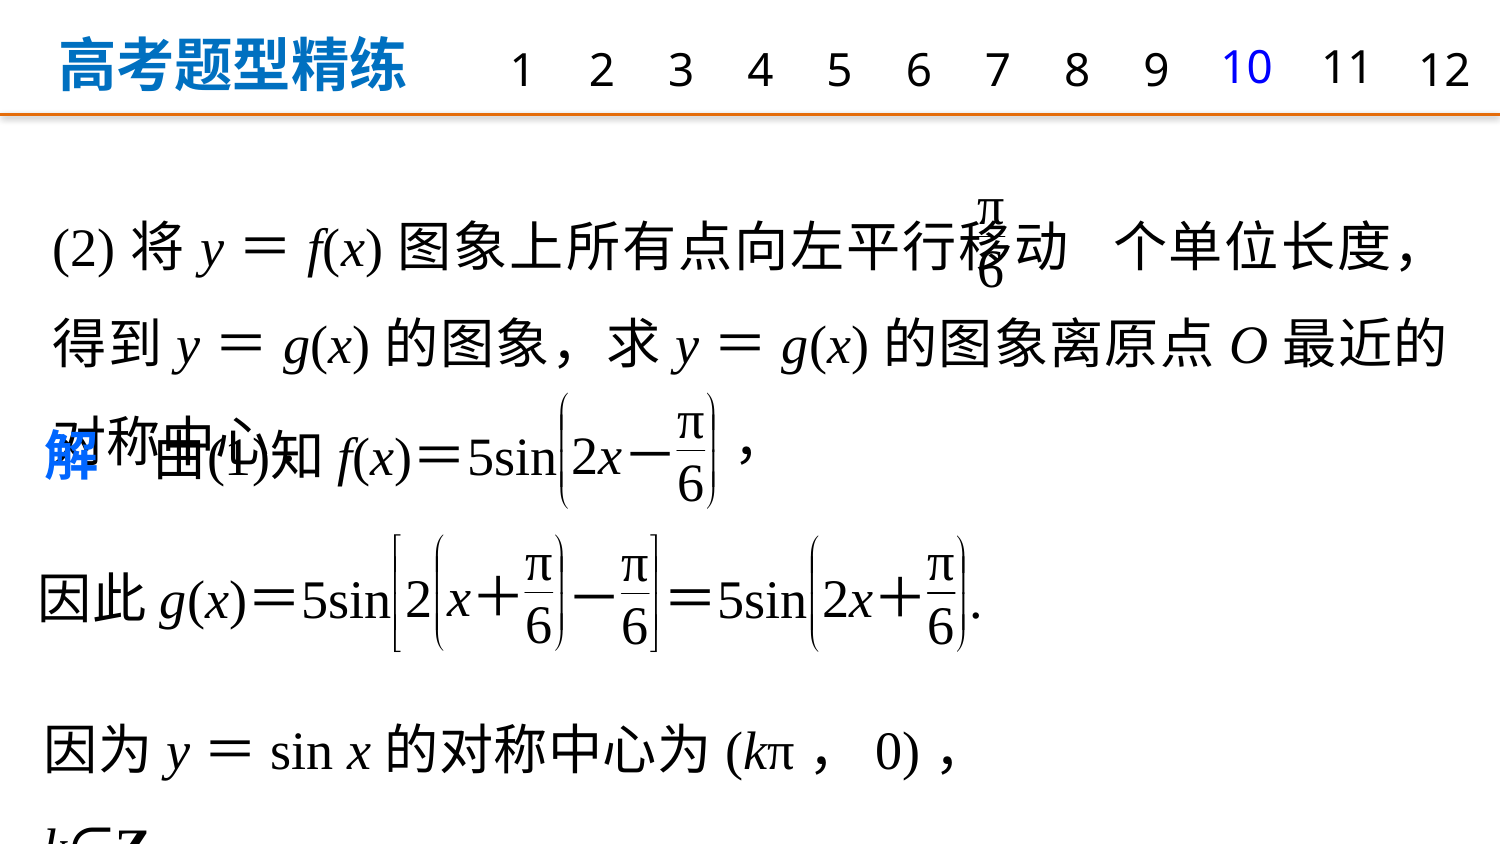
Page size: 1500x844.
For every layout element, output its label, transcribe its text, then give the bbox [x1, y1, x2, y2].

text_box 1 [488, 36, 558, 106]
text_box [976, 172, 1035, 336]
text_box 9 [1121, 36, 1192, 106]
text_box 10 [1201, 36, 1293, 101]
text_box 2 [567, 36, 637, 106]
text_box 3 [646, 36, 716, 106]
text_box 高考题型精练 [43, 20, 423, 105]
text_box 7 [963, 36, 1033, 106]
text_box 6 [884, 36, 954, 106]
text_box 12 [1402, 36, 1486, 106]
text_box 因为y＝sin x的对称中心为(kπ，0)，k∈Z. [29, 675, 1017, 788]
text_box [43, 388, 925, 529]
text_box 8 [1042, 36, 1113, 106]
text_box 5 [804, 36, 875, 106]
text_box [37, 530, 1402, 704]
text_box 11 [1301, 36, 1394, 101]
text_box 4 [725, 36, 796, 106]
text_box (2)将y＝f(x)图象上所有点向左平行移动 个单位长度，得到y＝g(x)的图象，求y＝g(x)的图象离原点O最近的对称中心. [37, 172, 1463, 480]
